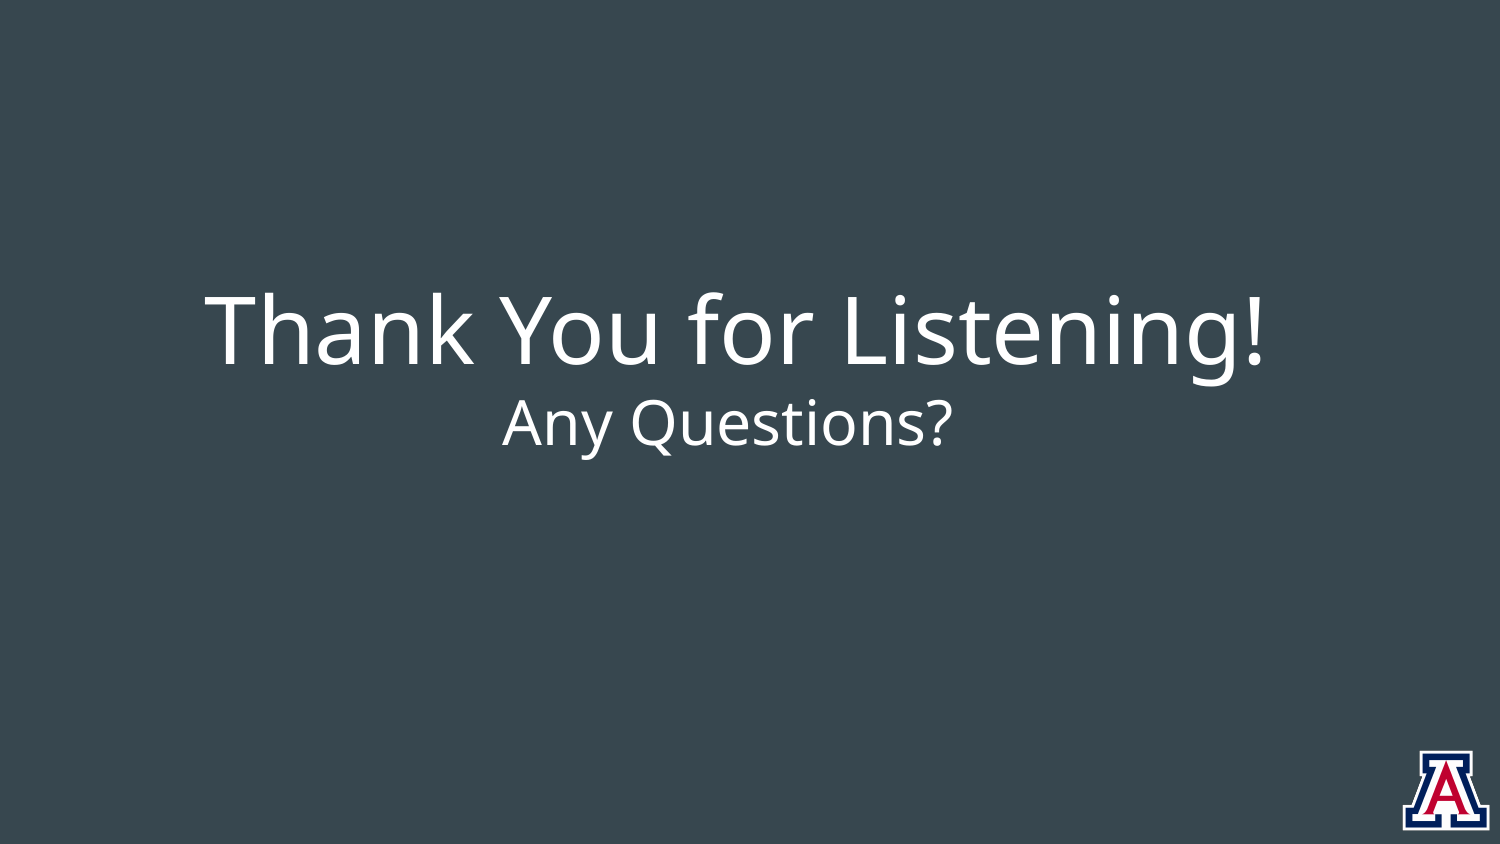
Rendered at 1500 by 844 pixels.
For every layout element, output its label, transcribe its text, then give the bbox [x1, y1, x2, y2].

picture [1402, 749, 1490, 831]
title Thank You for Listening! Any Questions? [37, 255, 1436, 515]
